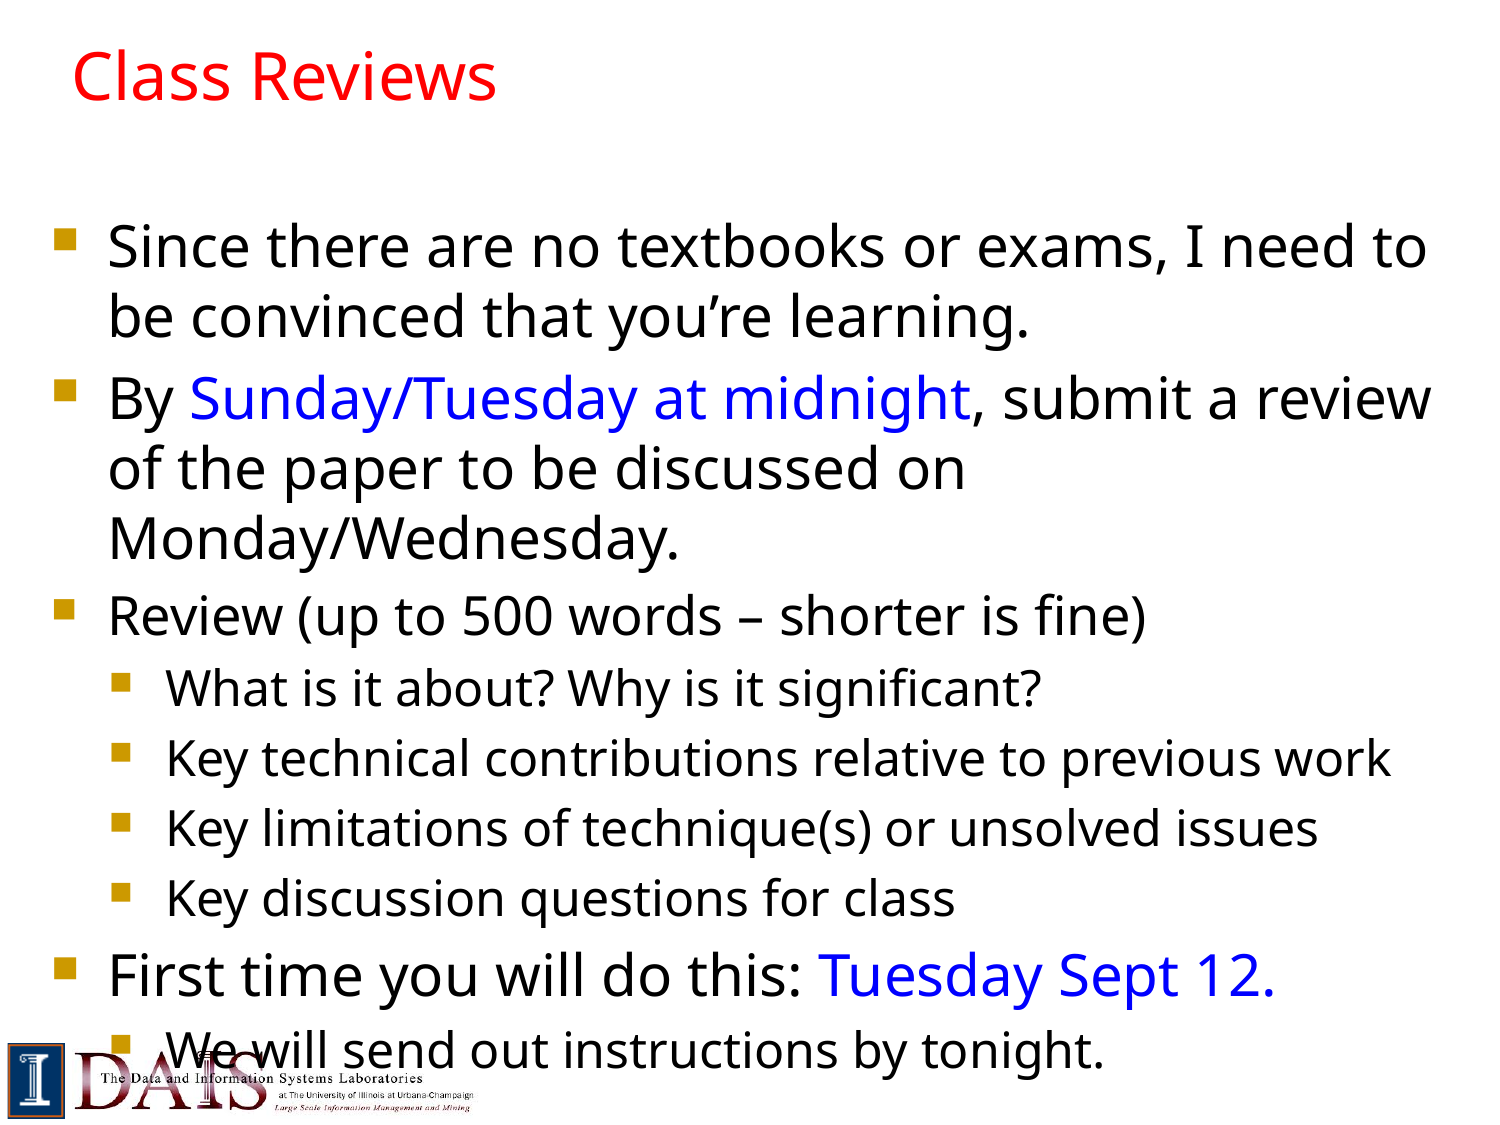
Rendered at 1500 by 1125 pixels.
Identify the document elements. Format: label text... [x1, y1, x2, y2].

title Class Reviews [56, 26, 1457, 159]
picture [72, 1048, 482, 1119]
picture [7, 1043, 65, 1119]
list Since there are no textbooks or exams, I need to be convinced that you’re learning. By Sunday/Tuesday at midnight, submit a review of the paper to be discussed on Monday/Wednesday. Review (up to 500 words – shorter is fine) What is it about? Why is it significant? Key technical contributions relative to previous work Key limitations of technique(s) or unsolved issues Key discussion questions for class First time you will do this: Tuesday Sept 12. We will send out instructions by tonight. [35, 201, 1460, 967]
